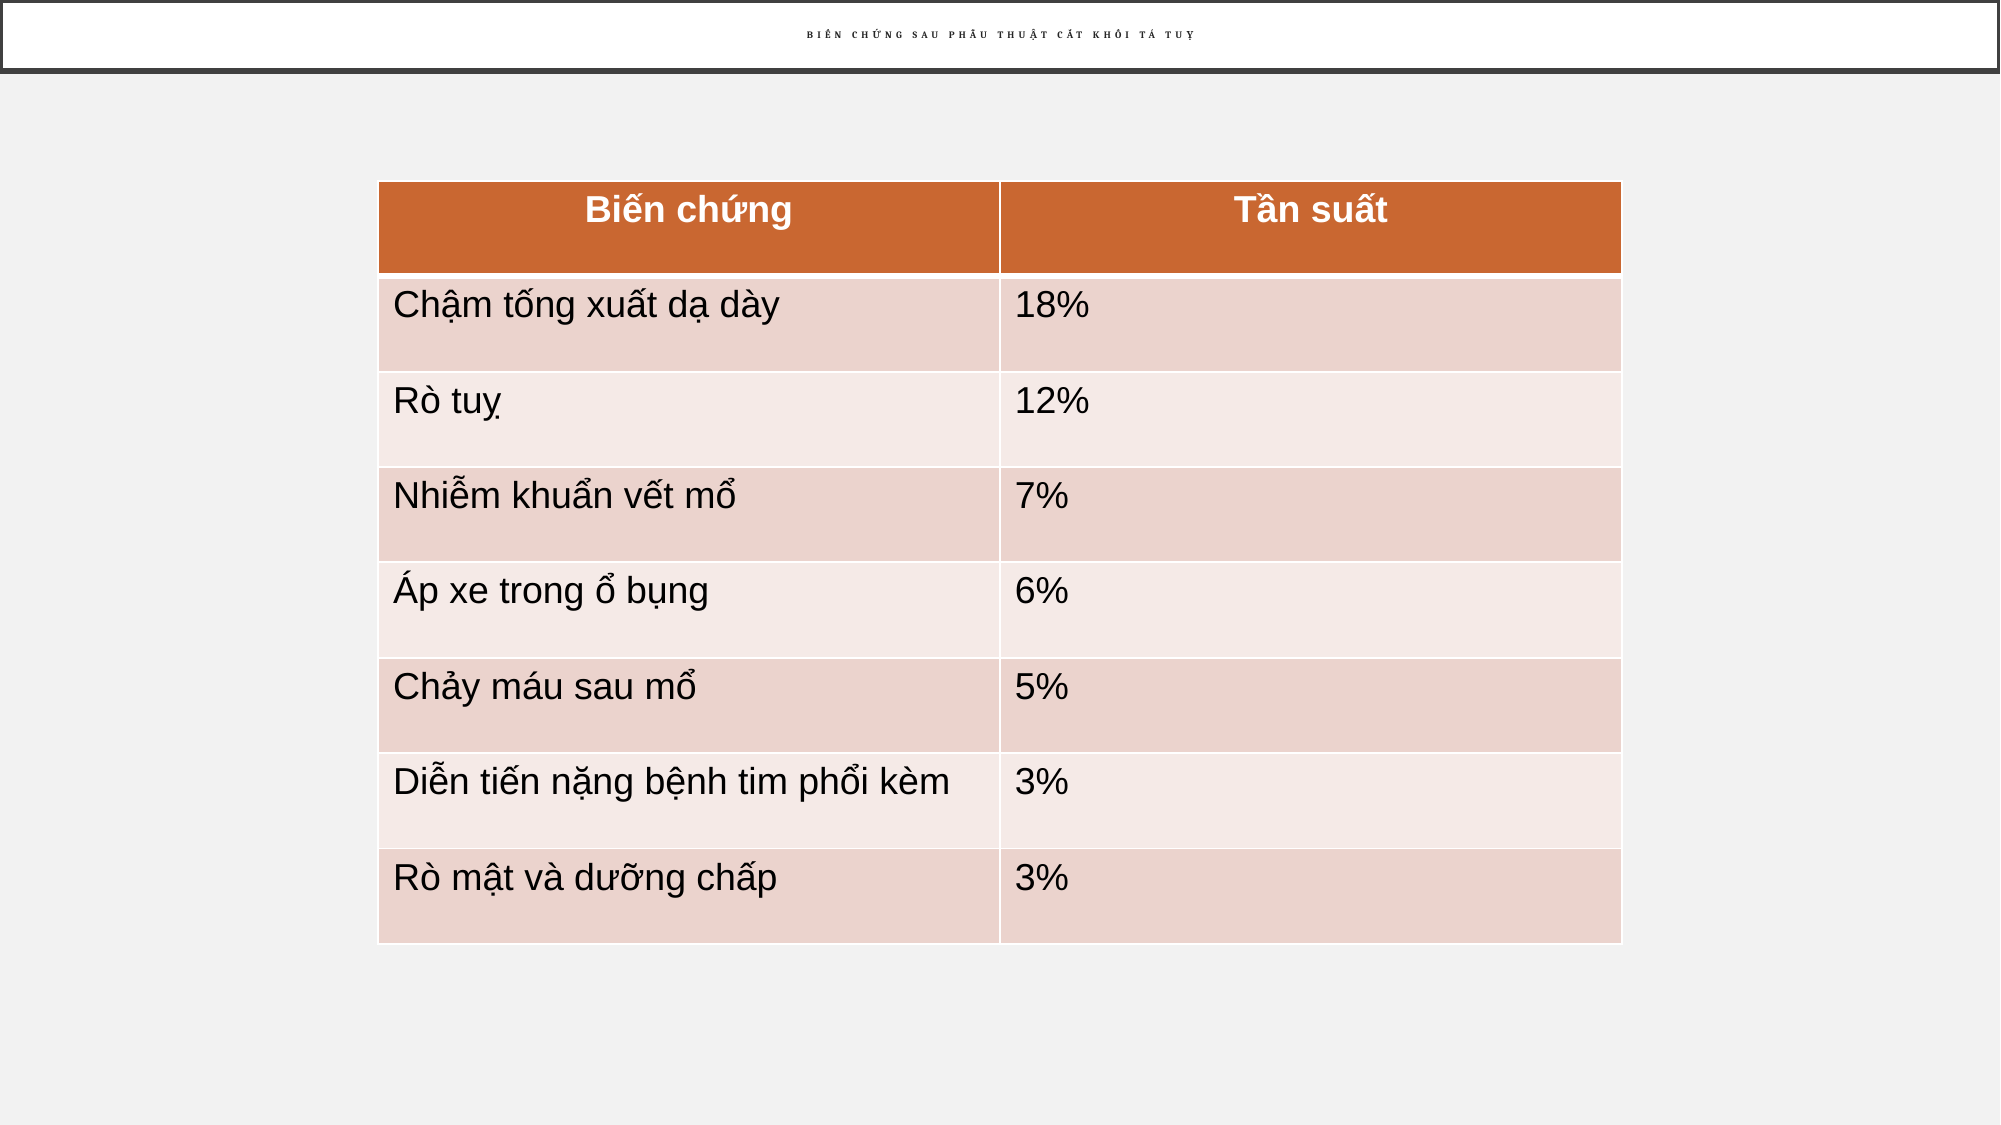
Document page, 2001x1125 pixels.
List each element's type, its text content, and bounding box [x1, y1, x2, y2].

table_cell 5% [1001, 659, 1621, 752]
table_cell Chậm tống xuất dạ dày [379, 279, 999, 371]
table_cell Rò mật và dưỡng chấp [379, 849, 999, 943]
table_cell Chảy máu sau mổ [379, 659, 999, 752]
table_cell 7% [1001, 468, 1621, 561]
table_cell 6% [1001, 563, 1621, 657]
table_cell Rò tuỵ [379, 373, 999, 466]
table_cell Nhiễm khuẩn vết mổ [379, 468, 999, 561]
table_cell Diễn tiến nặng bệnh tim phổi kèm [379, 754, 999, 848]
table_header Tần suất [1001, 182, 1621, 273]
table_cell 3% [1001, 754, 1621, 848]
table_cell 3% [1001, 849, 1621, 943]
table_header Biến chứng [379, 182, 999, 273]
table_cell 12% [1001, 373, 1621, 466]
table_cell 18% [1001, 279, 1621, 371]
table_cell Áp xe trong ổ bụng [379, 563, 999, 657]
title Biến chứng sau phẫu thuật cắt khối tá tuỵ [0, 0, 2000, 74]
